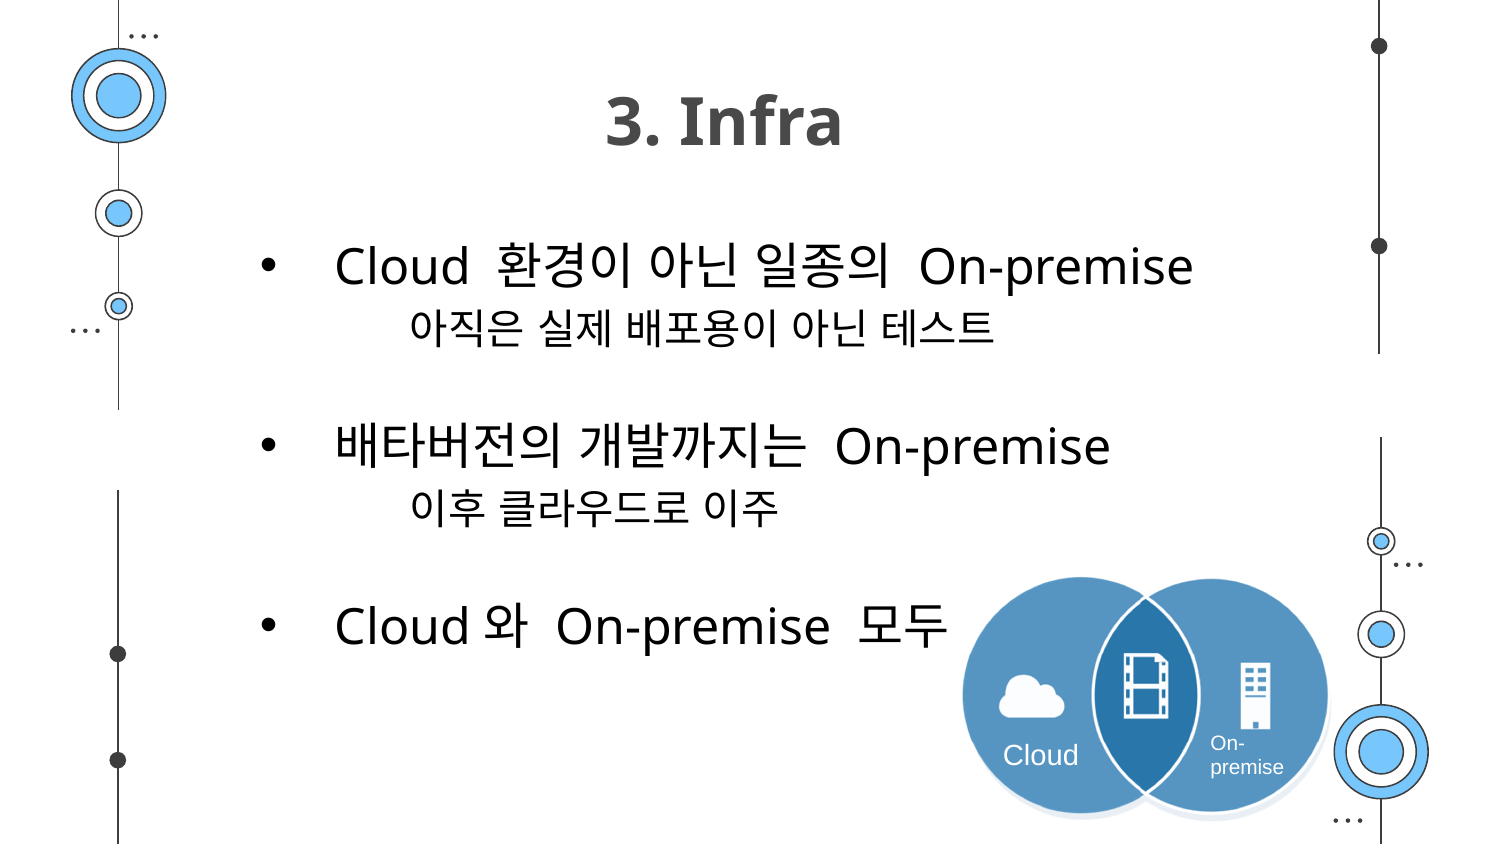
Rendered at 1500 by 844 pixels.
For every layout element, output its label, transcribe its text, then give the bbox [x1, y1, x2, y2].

text_box Cloud 환경이 아닌 일종의 On-premise 아직은 실제 배포용이 아닌 테스트 배타버전의 개발까지는 On-premise 이후 클라우드로 이주 Cloud와 On-premise 모두 지원 [245, 227, 1355, 662]
title 3. Infra [274, 63, 1176, 158]
text_box [801, 396, 852, 447]
text_box [725, 396, 775, 447]
text_box [750, 421, 800, 472]
picture [959, 563, 1332, 832]
